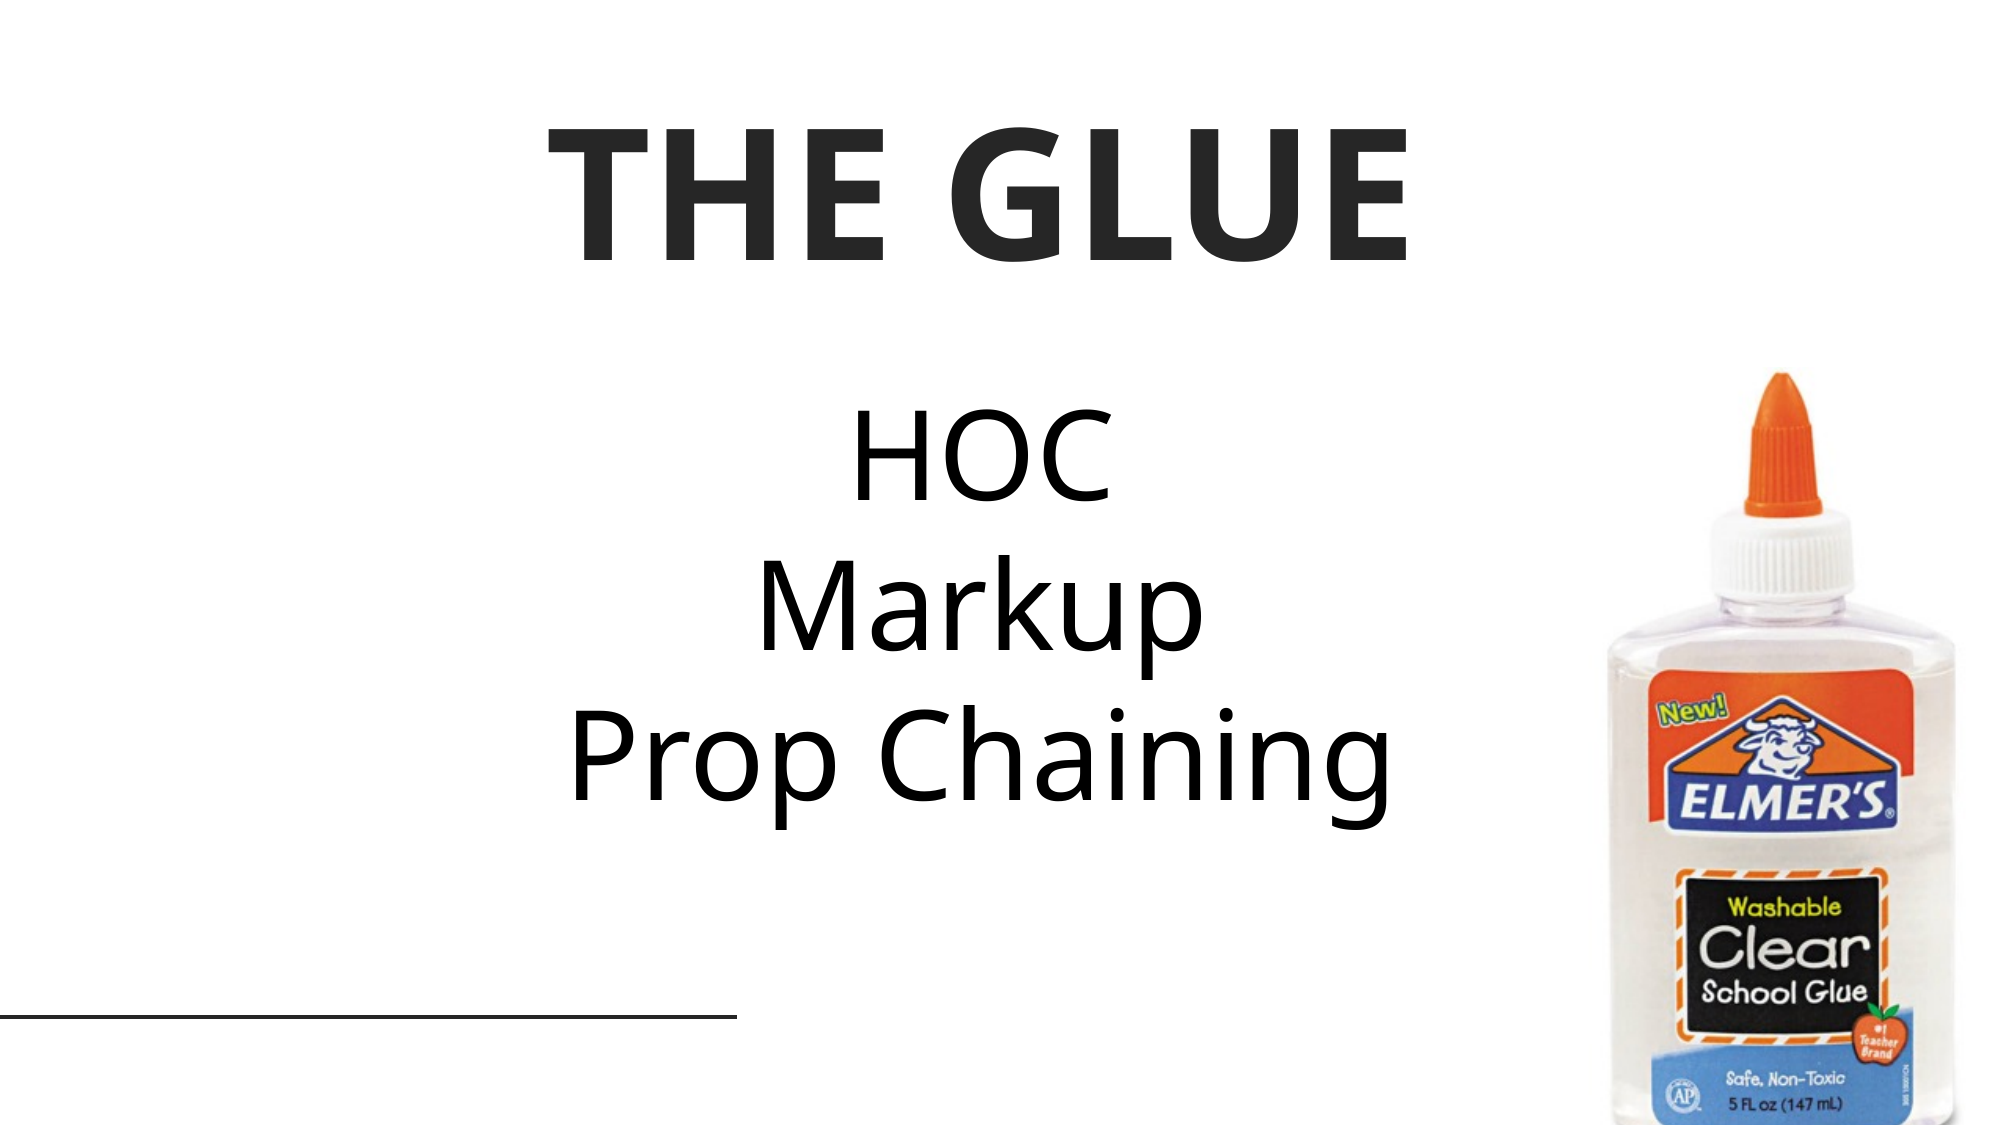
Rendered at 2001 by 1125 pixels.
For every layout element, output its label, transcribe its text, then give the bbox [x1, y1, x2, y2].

text_box HOC Markup Prop Chaining [55, 367, 1388, 833]
picture [1388, 367, 2000, 1125]
text_box THE GLUE [55, 69, 1907, 305]
